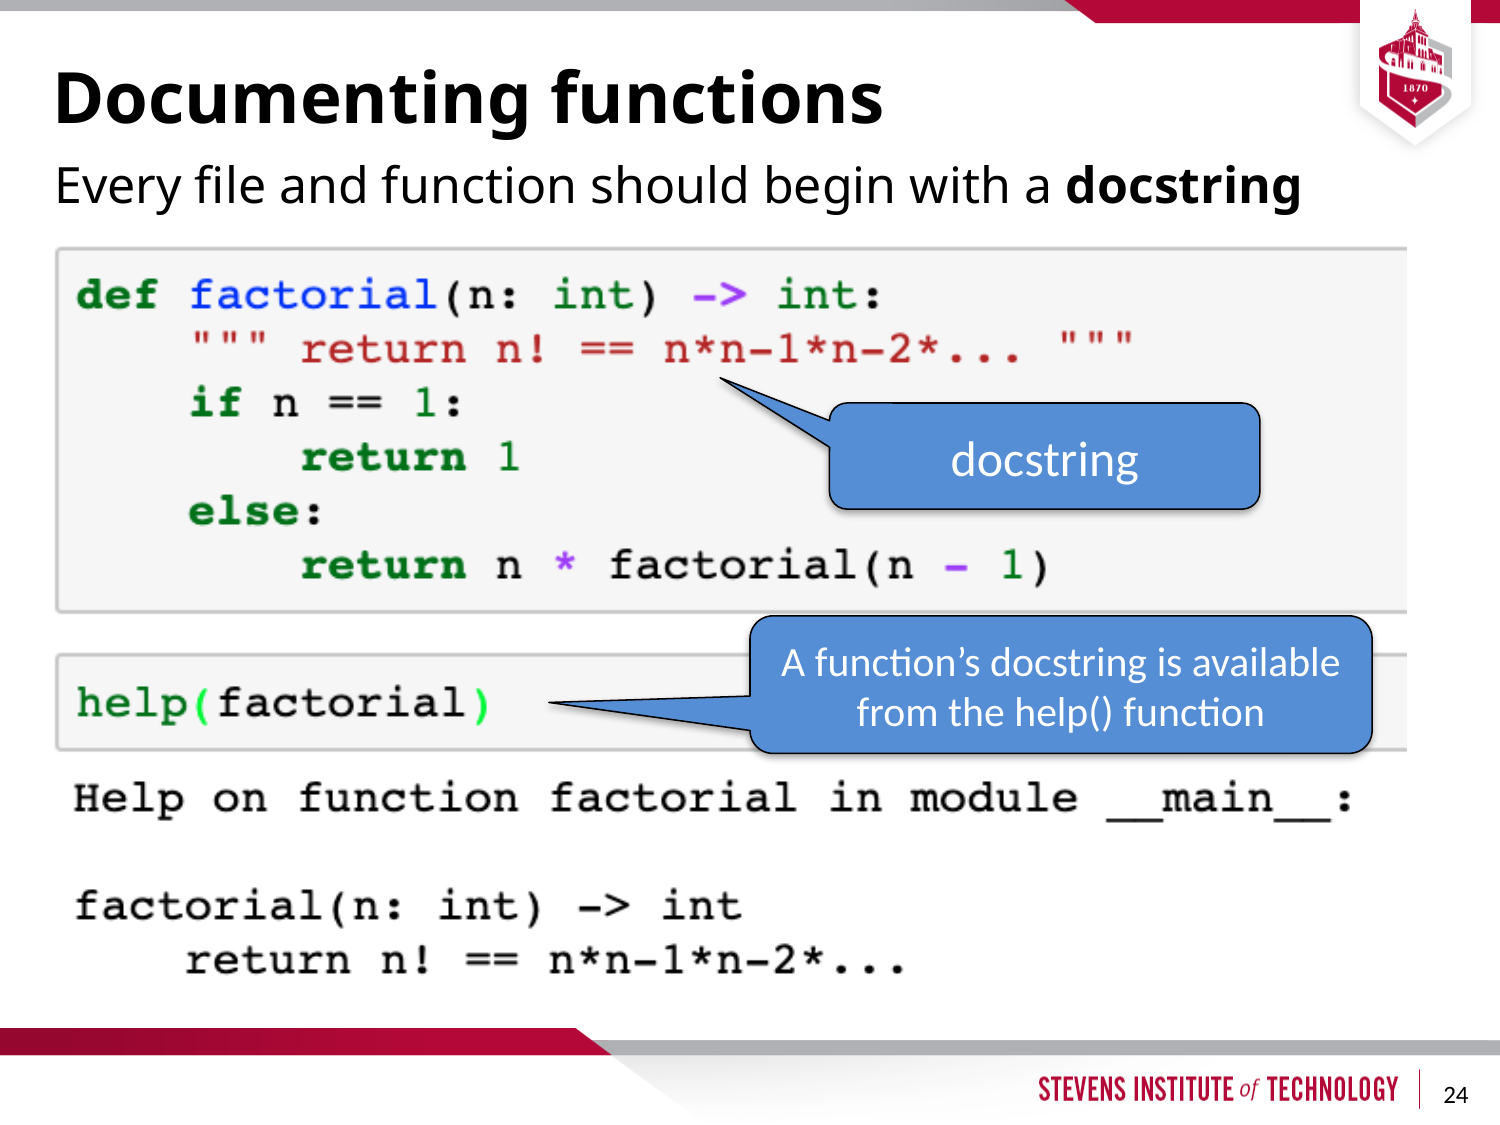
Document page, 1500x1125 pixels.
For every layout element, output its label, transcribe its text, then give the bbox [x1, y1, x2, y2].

picture [46, 238, 1407, 1011]
picture [0, 1028, 1500, 1125]
list Every file and function should begin with a docstring [39, 146, 1463, 887]
slide_number 24 [1428, 1071, 1490, 1108]
title Documenting functions [37, 45, 1338, 150]
picture [0, 0, 1500, 160]
